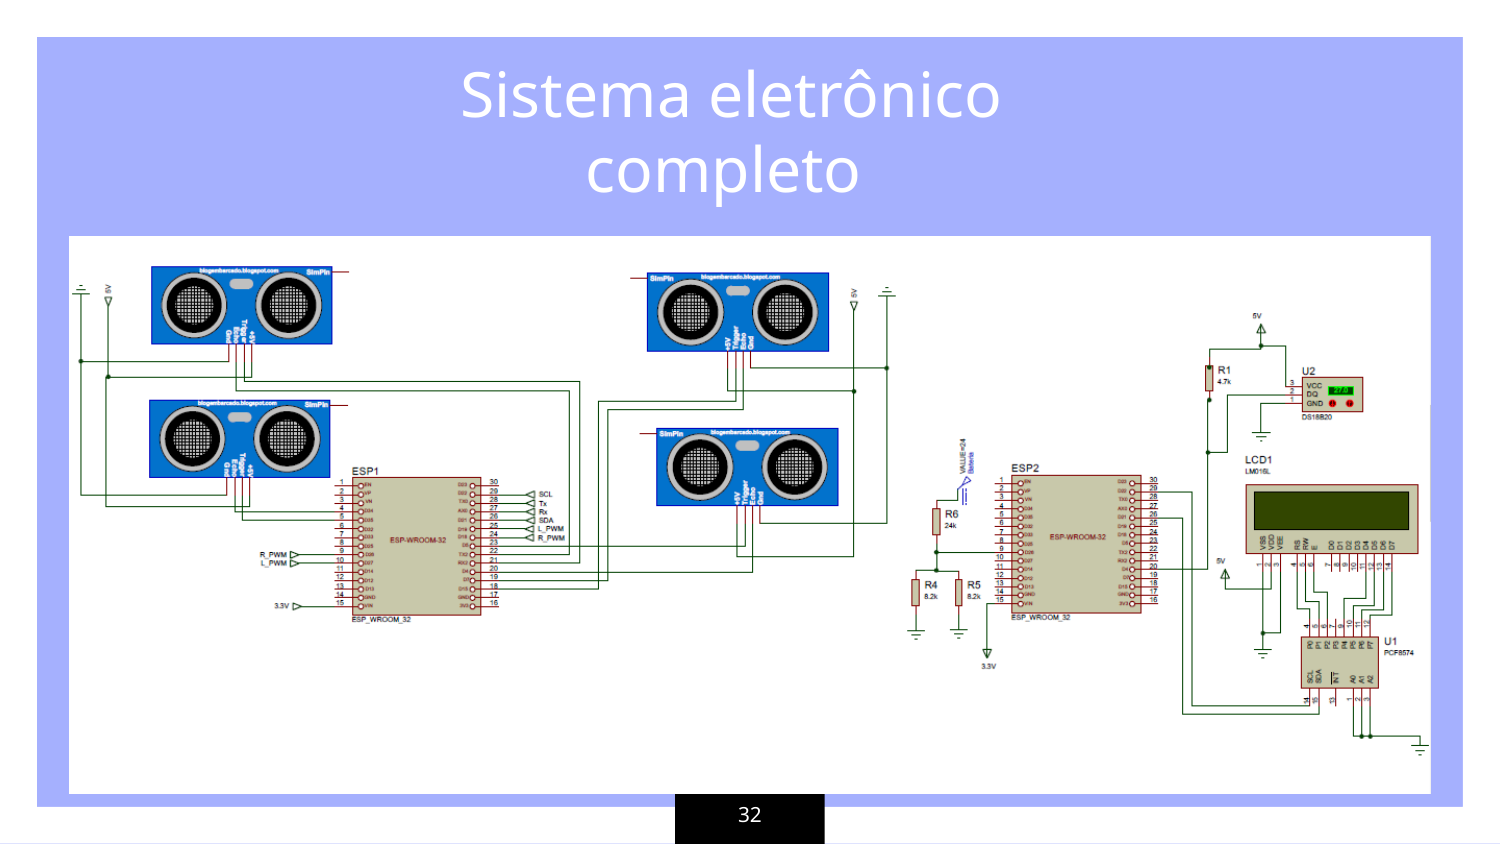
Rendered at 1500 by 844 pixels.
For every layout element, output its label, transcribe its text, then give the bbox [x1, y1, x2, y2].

slide_number ‹#› [675, 802, 825, 844]
title Sistema eletrônico completo [302, 78, 1146, 220]
picture [69, 236, 1431, 794]
